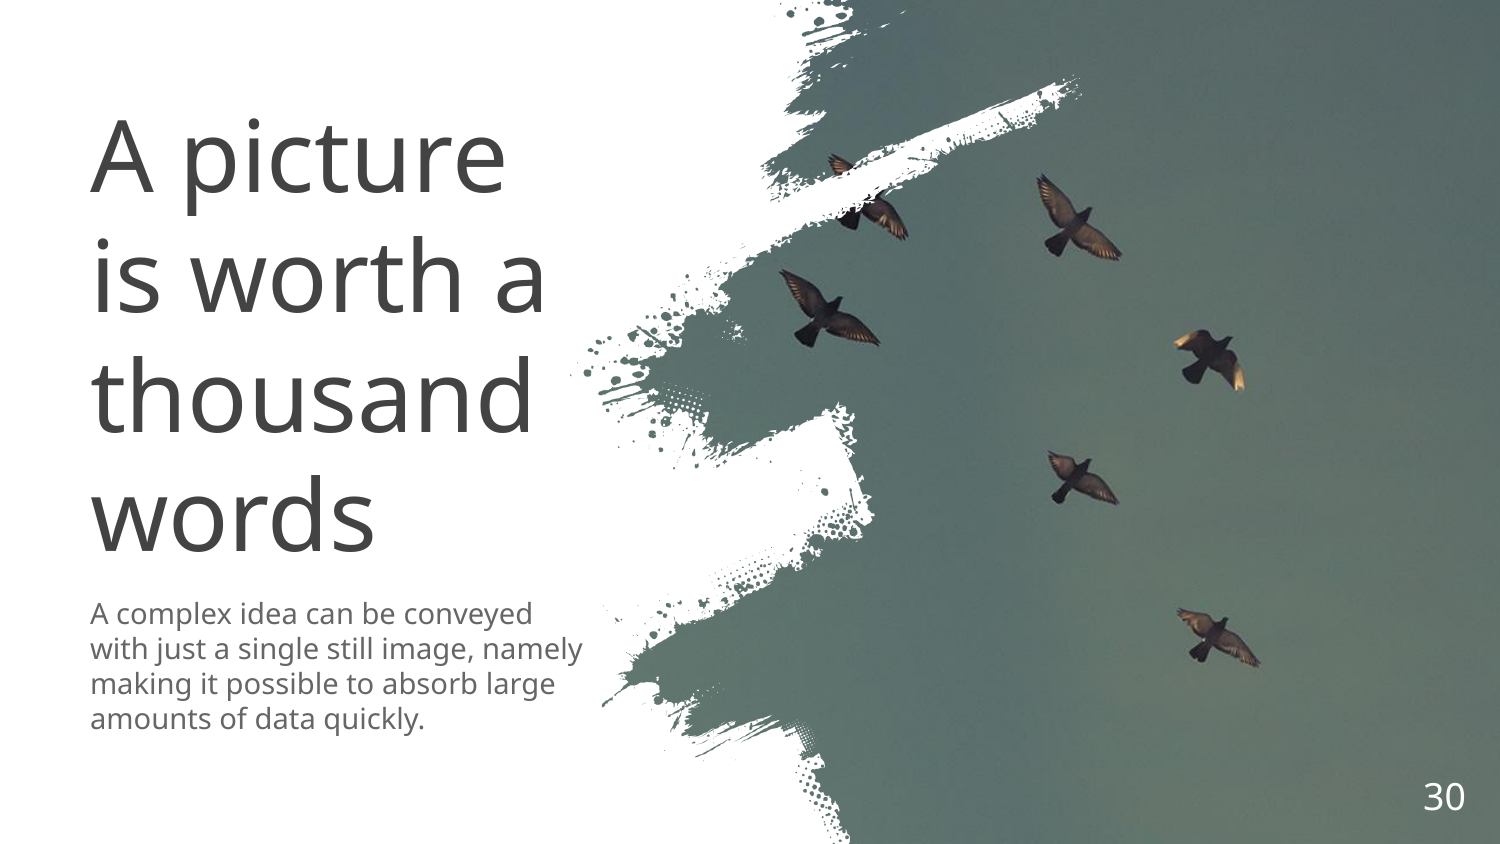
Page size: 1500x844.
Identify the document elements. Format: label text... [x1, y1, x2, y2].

list A complex idea can be conveyed with just a single still image, namely making it possible to absorb large amounts of data quickly. [75, 580, 609, 763]
slide_number 30 [1391, 766, 1482, 832]
title A picture is worth a thousand words [75, 446, 609, 580]
picture [0, 0, 1500, 844]
